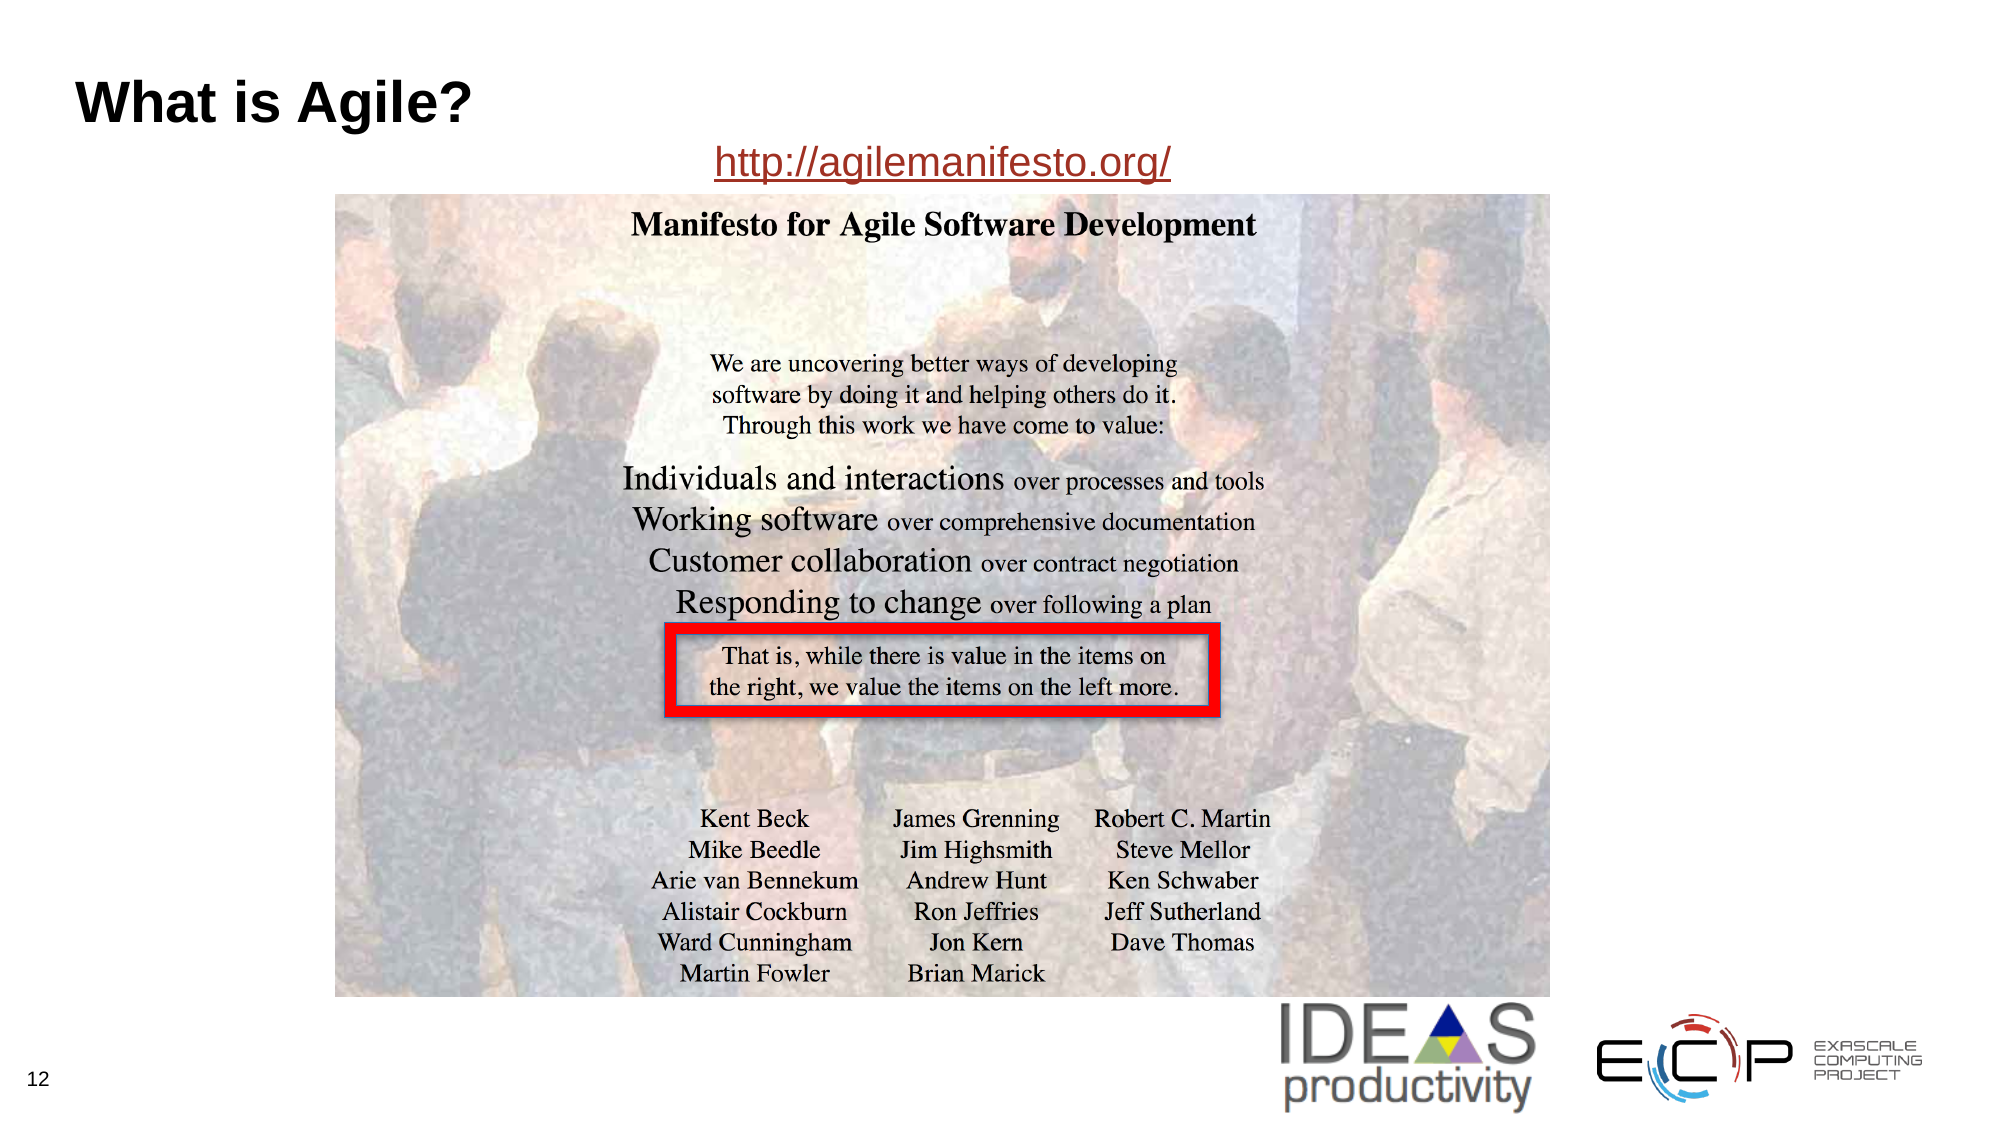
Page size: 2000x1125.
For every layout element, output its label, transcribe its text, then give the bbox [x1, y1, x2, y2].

picture [1280, 1002, 1537, 1114]
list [335, 193, 1550, 997]
text_box http://agilemanifesto.org/ [698, 133, 1187, 192]
title What is Agile? [59, 67, 1926, 218]
picture [1597, 1014, 1922, 1103]
